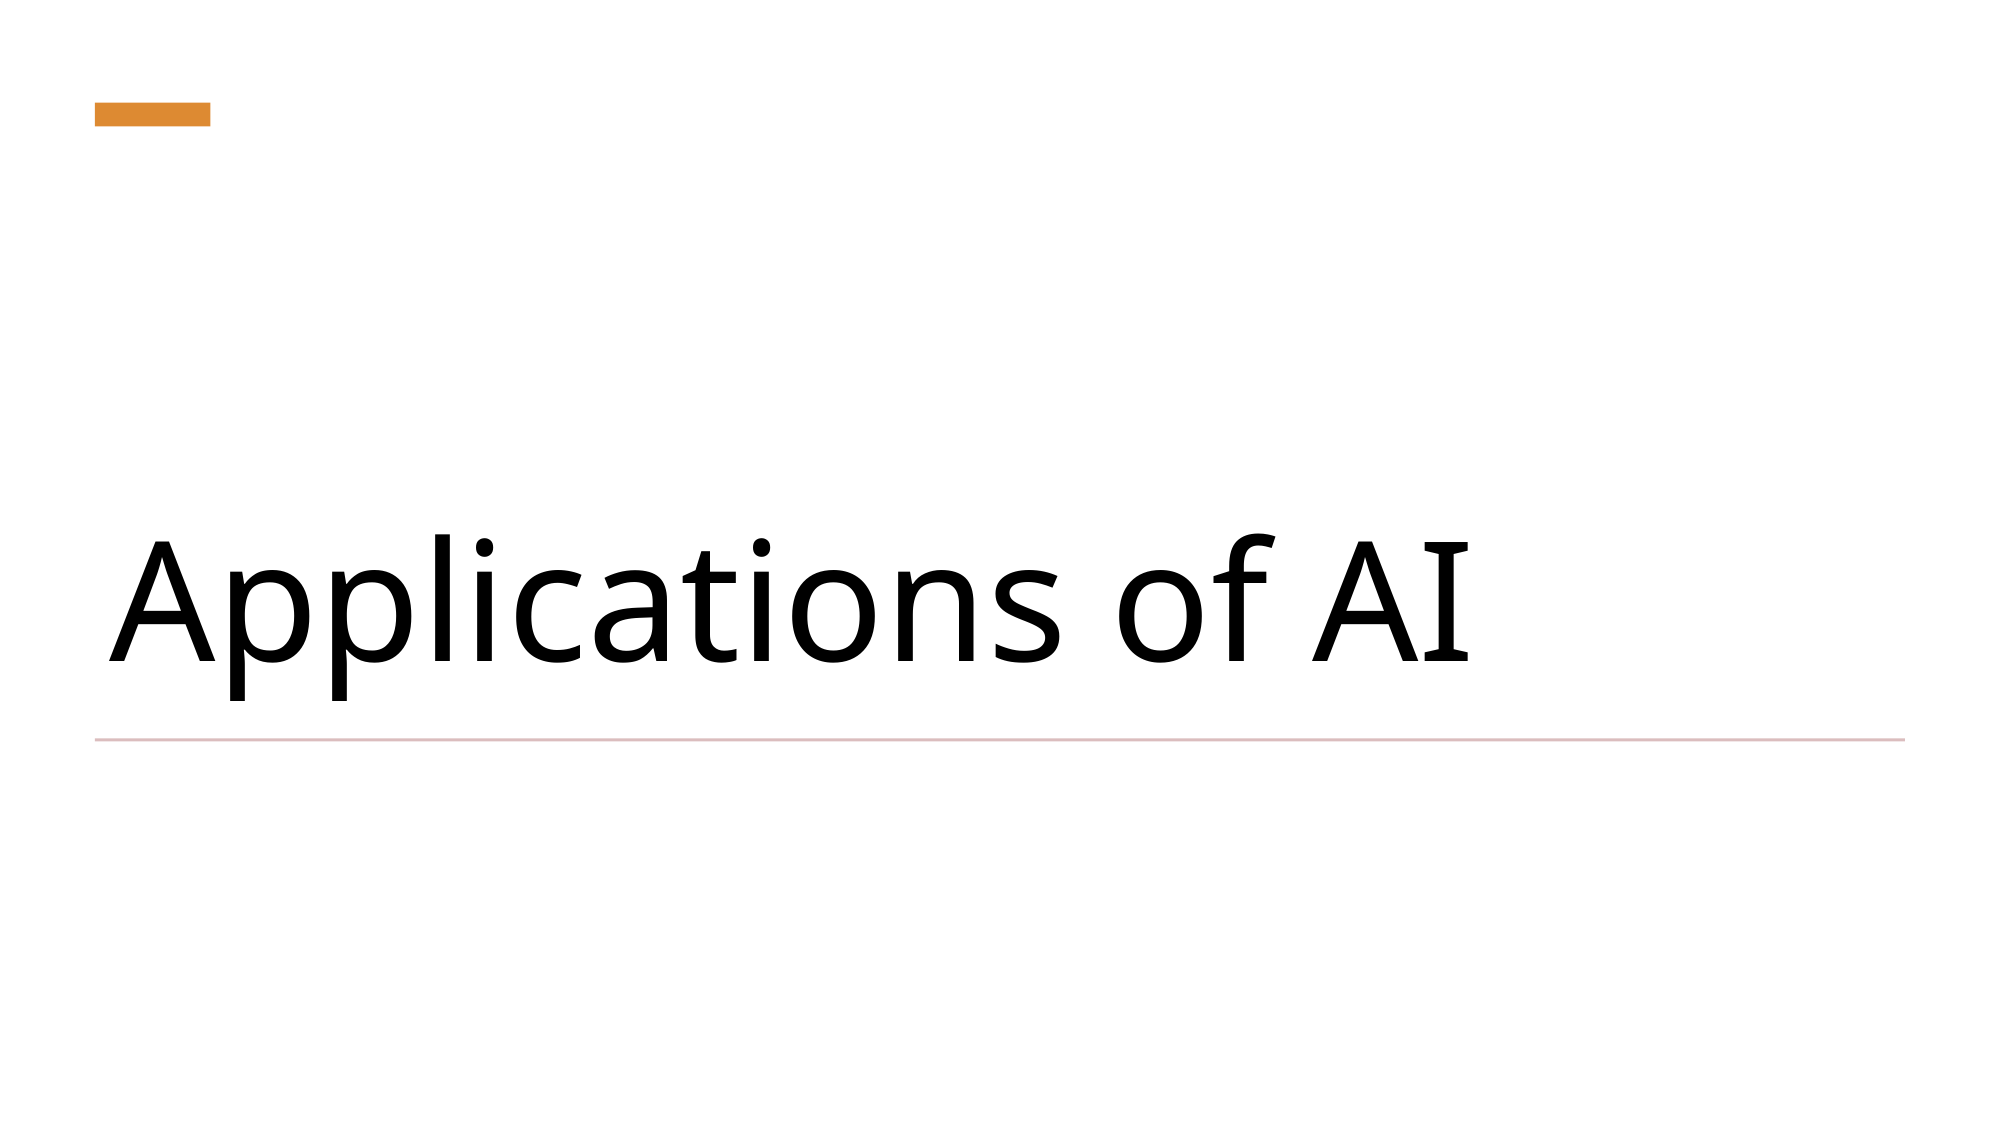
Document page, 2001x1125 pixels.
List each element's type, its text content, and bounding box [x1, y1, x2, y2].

title Applications of AI [94, 184, 1905, 705]
